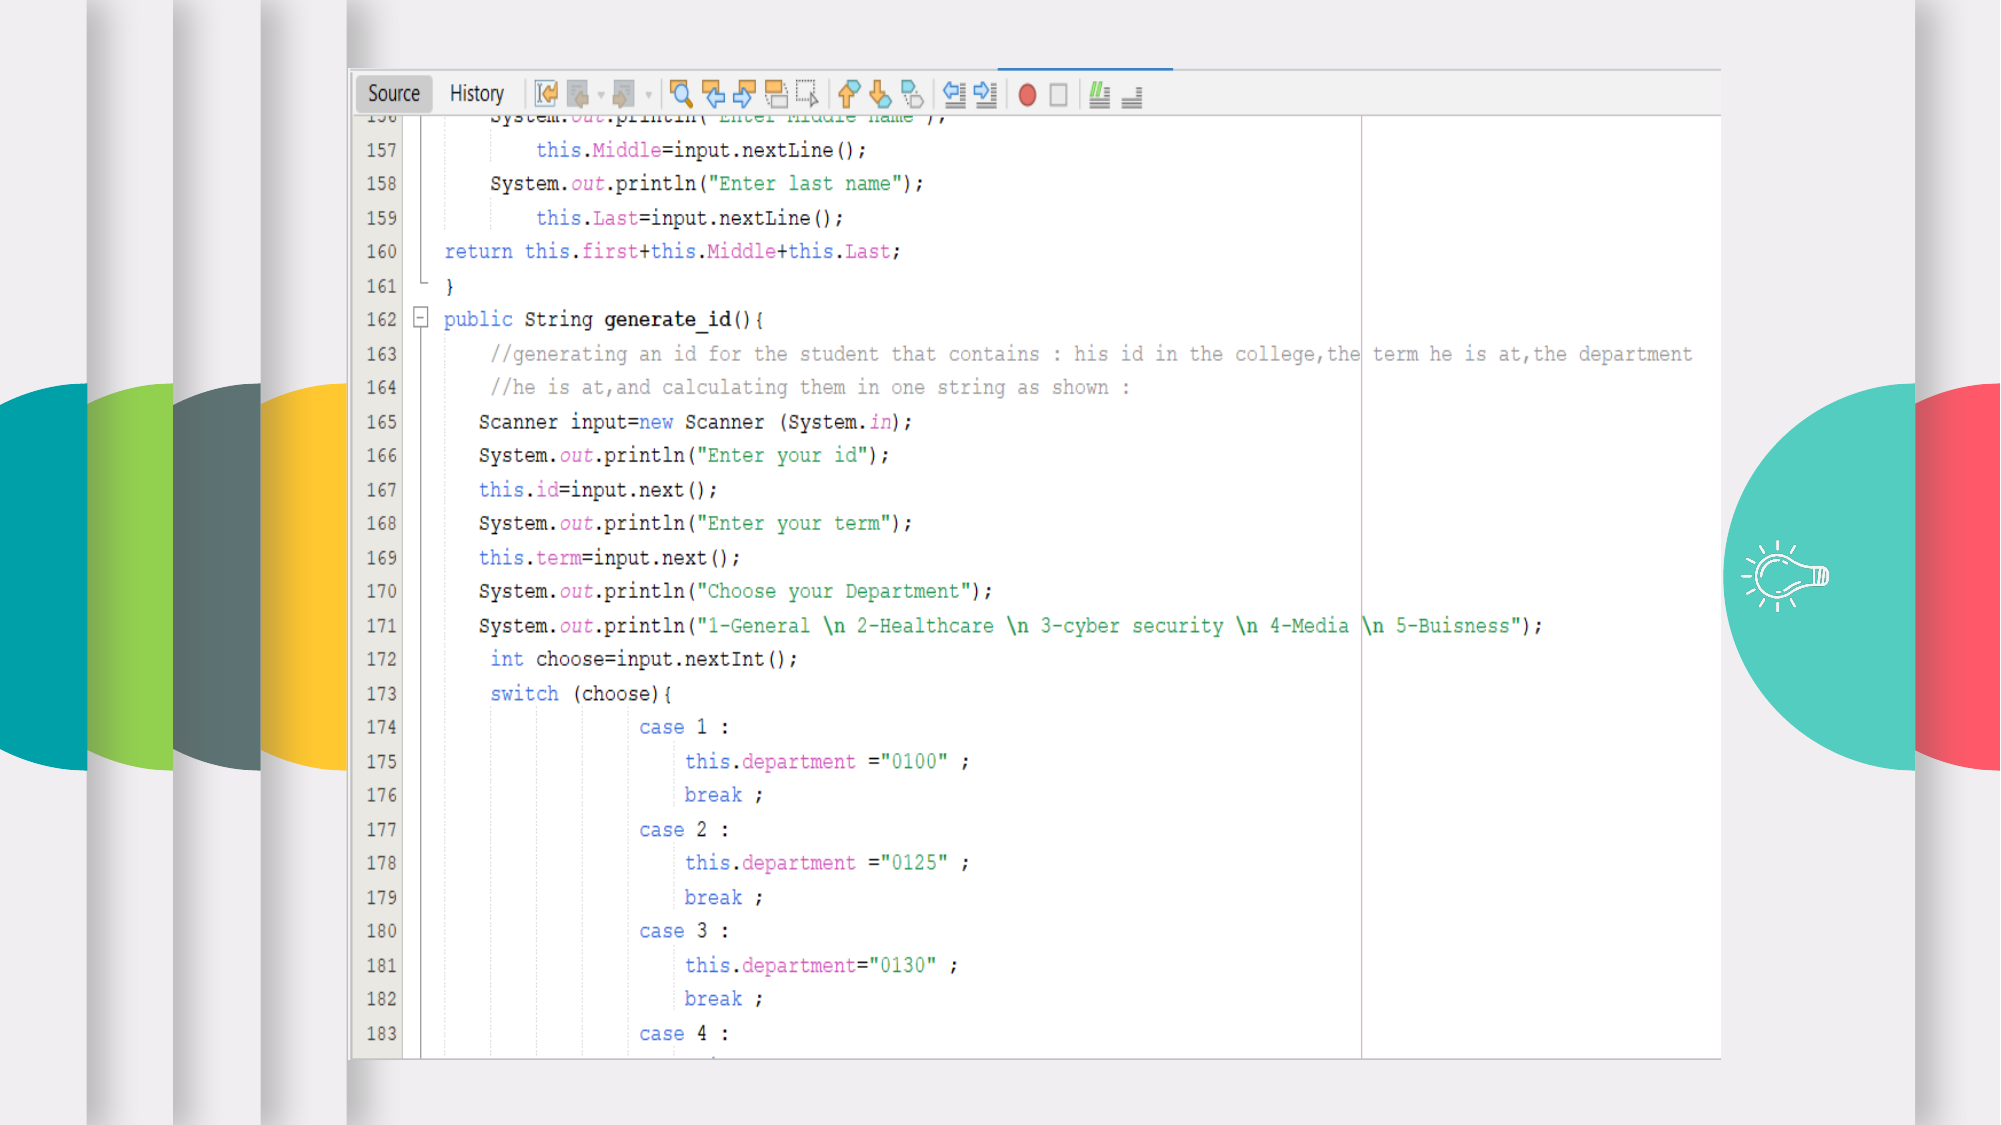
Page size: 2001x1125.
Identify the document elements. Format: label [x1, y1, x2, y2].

text_box [88, 0, 173, 1125]
picture [348, 68, 1721, 1060]
text_box [261, 0, 347, 1125]
text_box [173, 0, 261, 1125]
text_box [0, 0, 88, 1125]
text_box [1916, 0, 2000, 1125]
text_box [347, 0, 1916, 1125]
